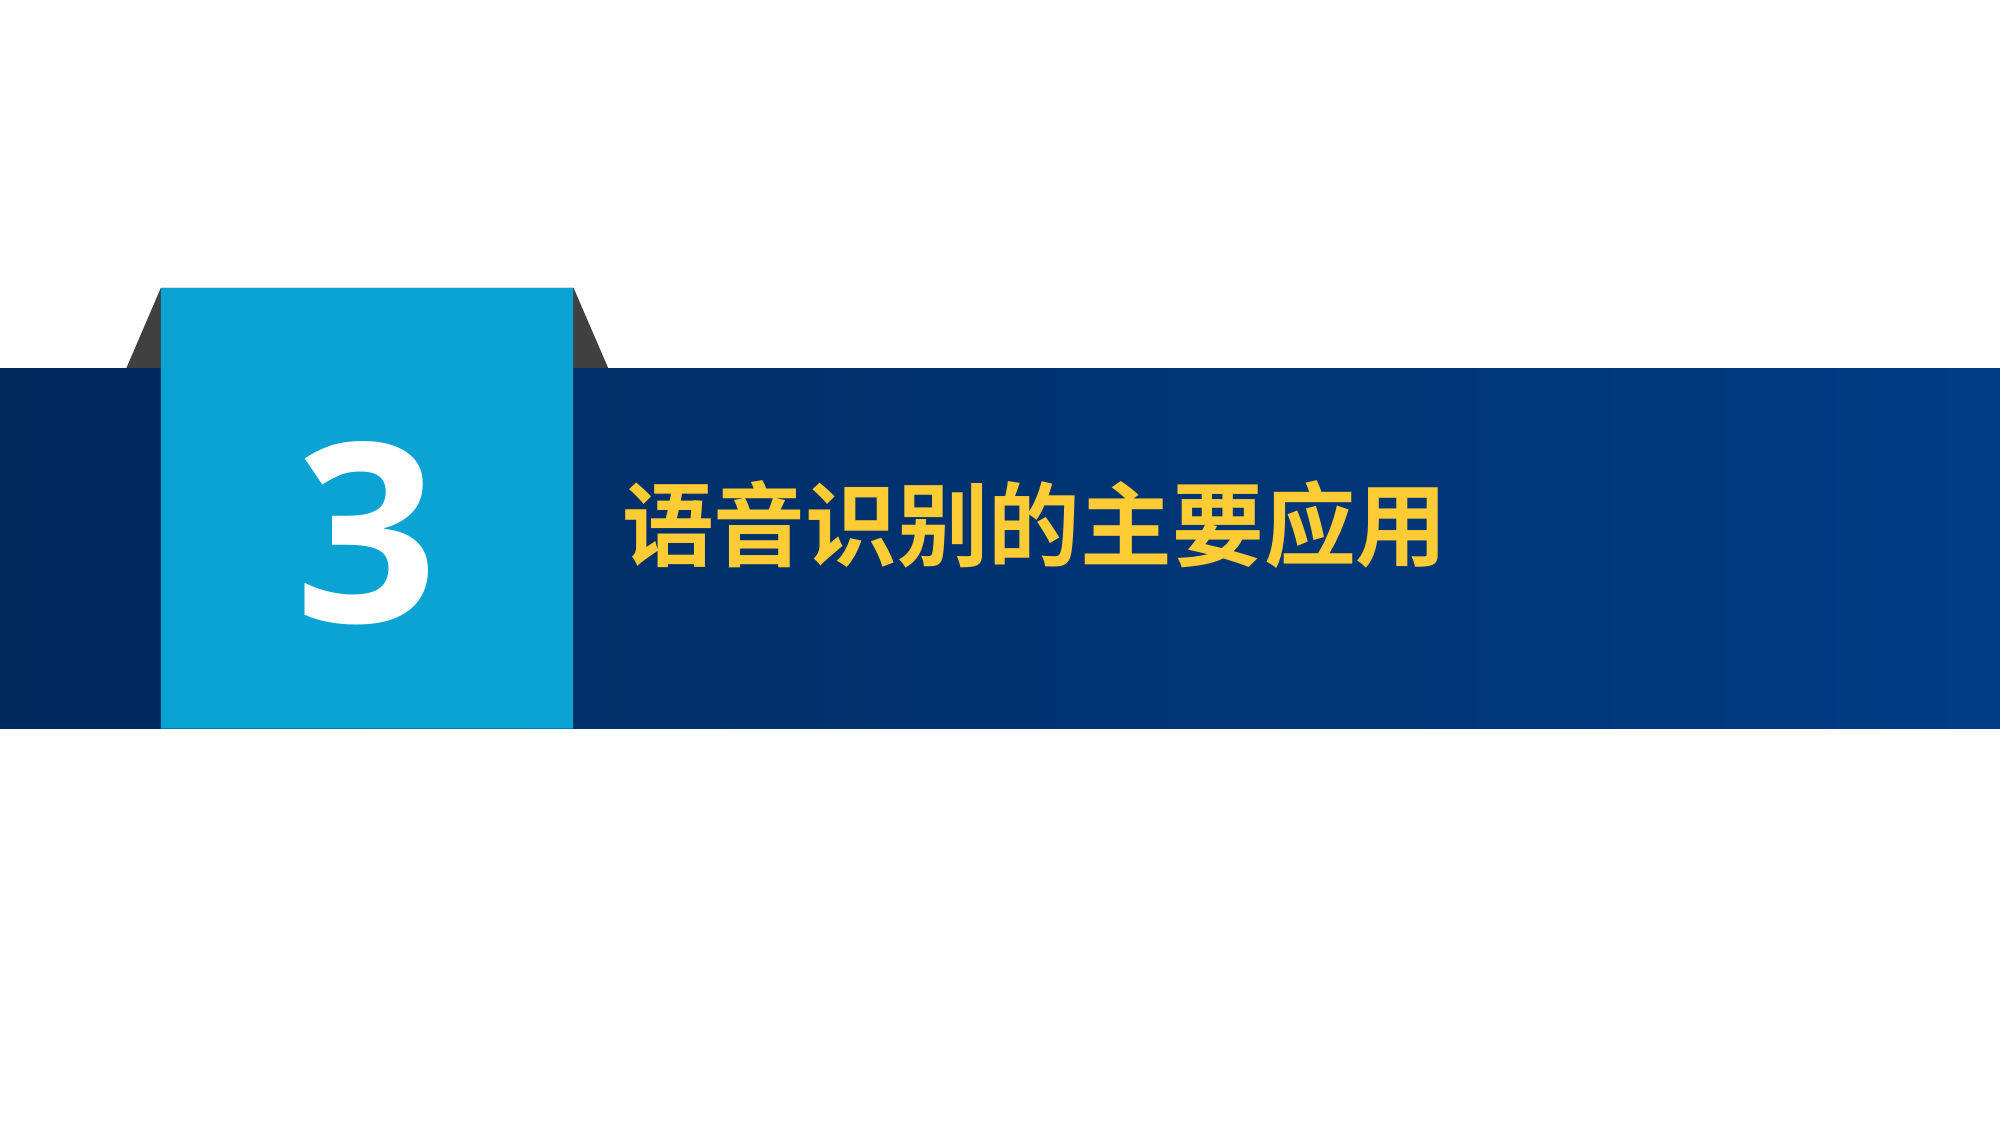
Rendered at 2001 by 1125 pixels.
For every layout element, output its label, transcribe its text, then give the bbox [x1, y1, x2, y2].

text_box [160, 287, 574, 729]
text_box 3 [280, 364, 454, 680]
text_box [126, 289, 160, 368]
text_box [0, 368, 160, 729]
text_box [574, 368, 2000, 729]
text_box [574, 288, 609, 368]
text_box 语音识别的主要应用 [607, 460, 1486, 586]
